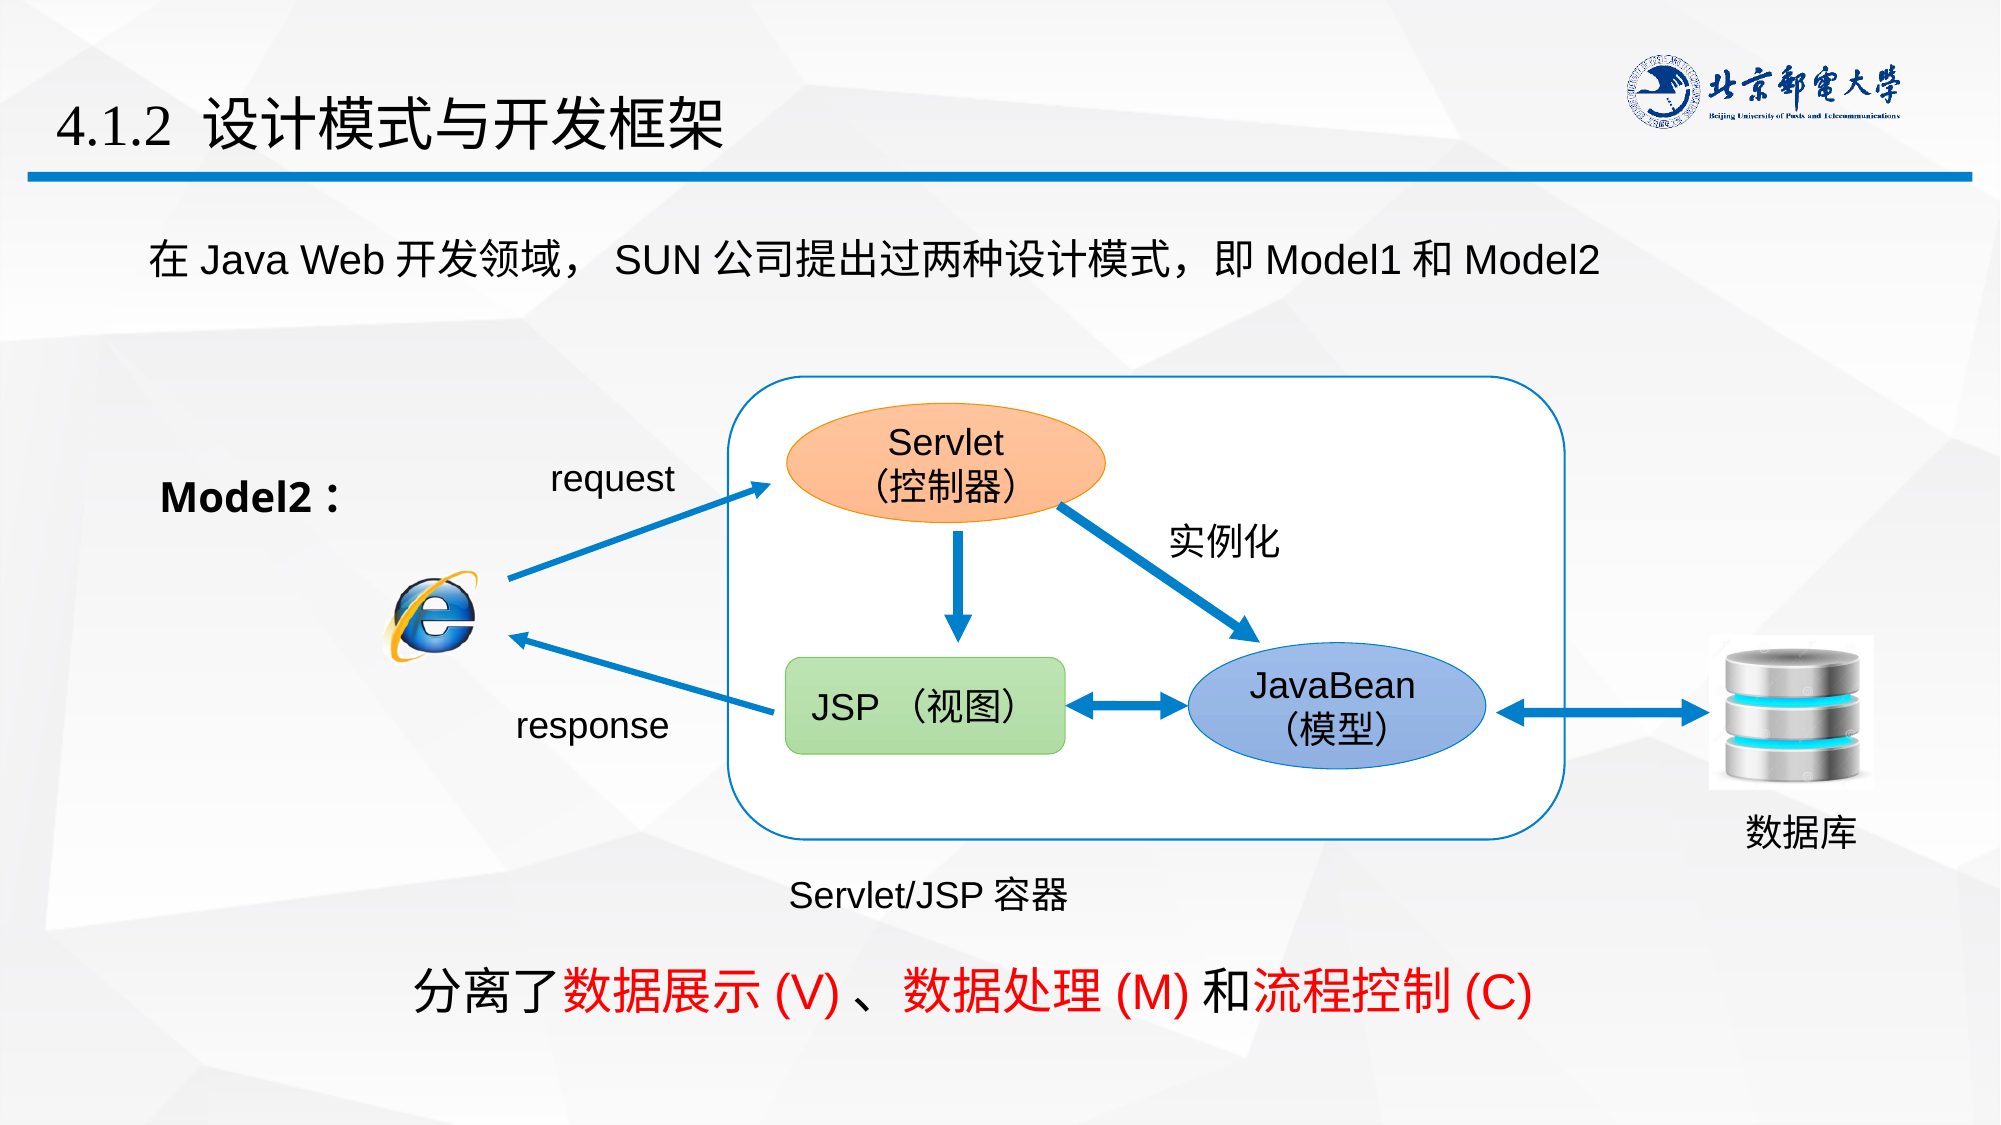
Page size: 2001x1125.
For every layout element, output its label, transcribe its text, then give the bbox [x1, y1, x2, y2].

picture [0, 0, 2000, 1125]
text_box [508, 635, 774, 713]
text_box request [535, 446, 691, 483]
text_box response [501, 693, 685, 754]
text_box 分离了数据展示(V)、数据处理(M)和流程控制(C) [397, 952, 1603, 1027]
text_box [726, 375, 1566, 841]
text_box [1058, 505, 1260, 643]
text_box JavaBean（模型） [1187, 642, 1487, 770]
text_box JSP（视图） [784, 656, 1066, 755]
text_box Servlet （控制器） [786, 402, 1106, 524]
text_box 实例化 [1260, 510, 1296, 571]
text_box 数据库 [1730, 801, 1873, 862]
text_box Model2： [144, 462, 379, 528]
text_box 在Java Web开发领域，SUN公司提出过两种设计模式，即Model1和Model2 [40, 200, 1796, 291]
title 4.1.2 设计模式与开发框架 [41, 52, 1188, 201]
text_box Servlet/JSP容器 [774, 863, 1084, 924]
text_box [508, 483, 772, 579]
